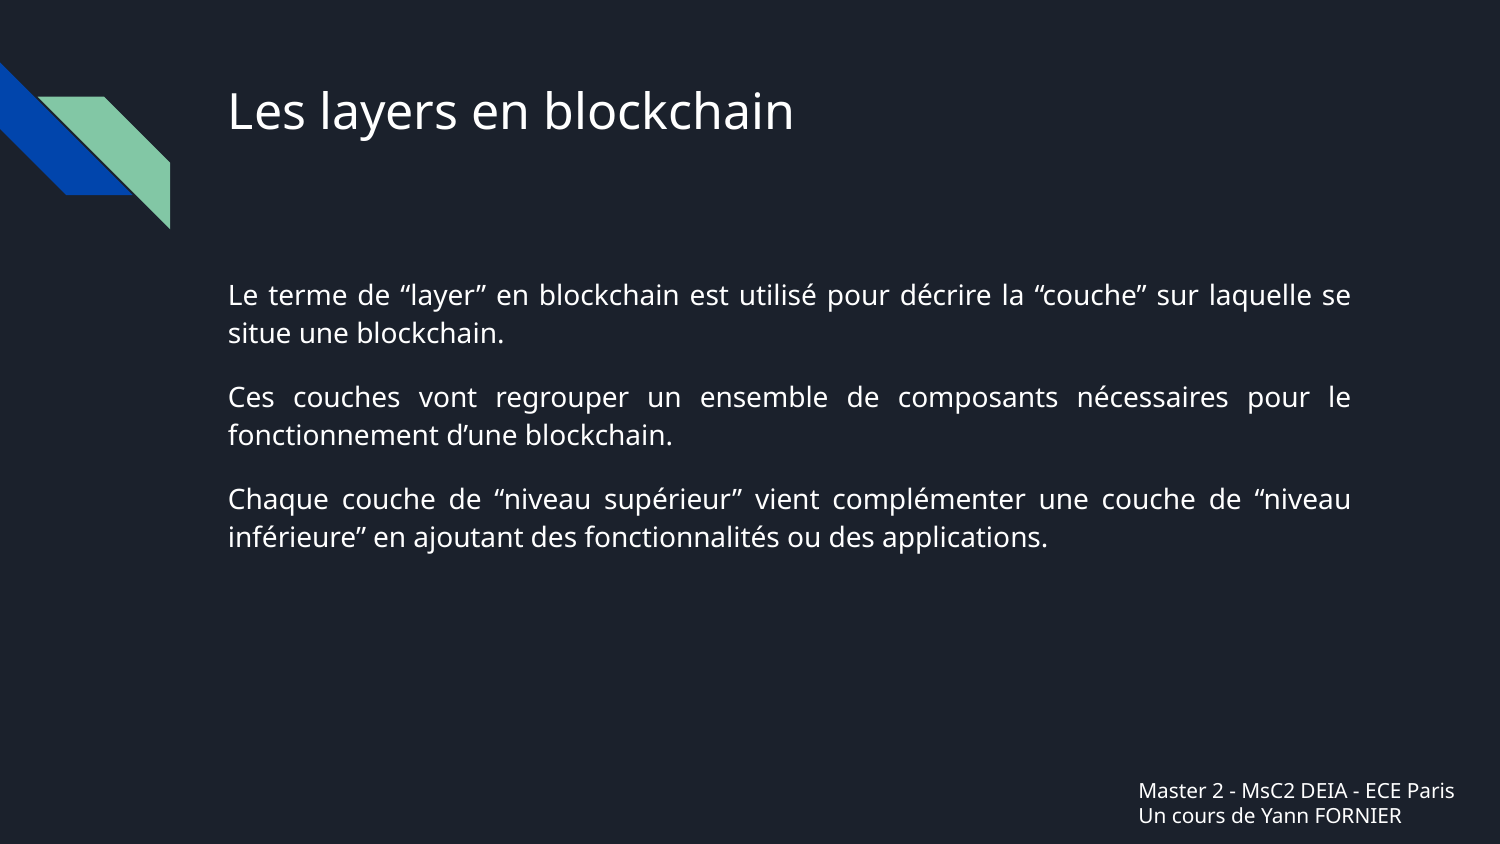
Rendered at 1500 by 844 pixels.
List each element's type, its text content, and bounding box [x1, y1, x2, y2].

list Le terme de “layer” en blockchain est utilisé pour décrire la “couche” sur laquelle se situe une blockchain. Ces couches vont regrouper un ensemble de composants nécessaires pour le fonctionnement d’une blockchain. Chaque couche de “niveau supérieur” vient complémenter une couche de “niveau inférieure” en ajoutant des fonctionnalités ou des applications. [212, 257, 1368, 735]
title Les layers en blockchain [212, 64, 1368, 215]
text_box Master 2 - MsC2 DEIA - ECE Paris Un cours de Yann FORNIER [1123, 762, 1500, 843]
